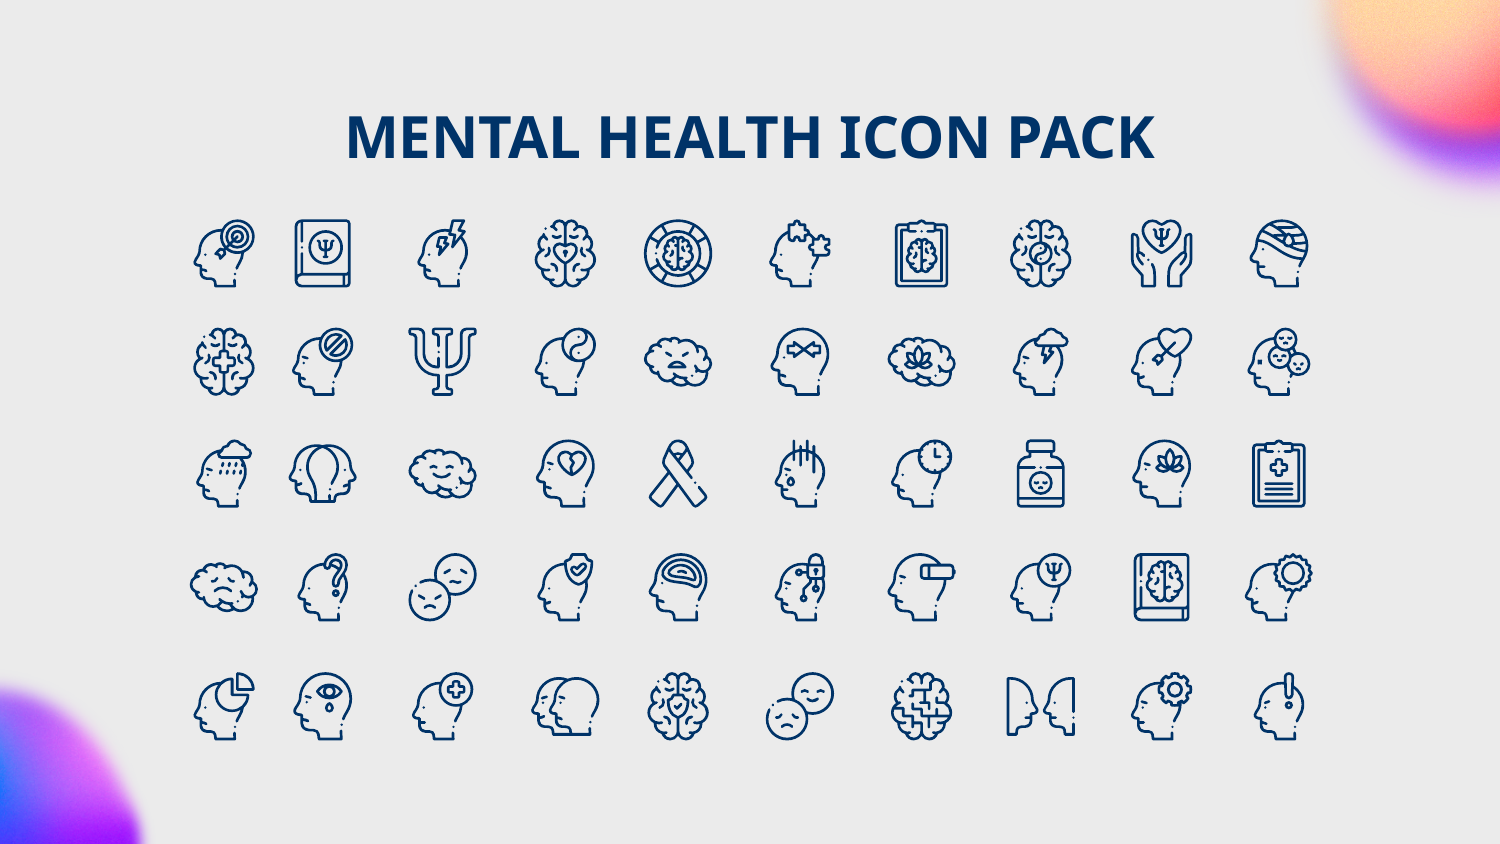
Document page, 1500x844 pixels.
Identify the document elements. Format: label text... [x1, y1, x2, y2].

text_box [765, 671, 835, 741]
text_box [1130, 671, 1193, 741]
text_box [530, 676, 600, 736]
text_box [408, 448, 477, 499]
picture [1295, 0, 1500, 218]
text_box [1009, 219, 1072, 288]
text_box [535, 439, 596, 508]
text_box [189, 561, 259, 613]
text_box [1009, 552, 1072, 622]
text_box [193, 327, 255, 396]
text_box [890, 671, 953, 741]
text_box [1016, 439, 1065, 508]
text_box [773, 439, 826, 508]
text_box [887, 336, 956, 387]
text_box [886, 552, 956, 622]
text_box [192, 671, 255, 741]
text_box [768, 219, 831, 288]
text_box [1251, 439, 1306, 508]
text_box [296, 552, 349, 622]
title MENTAL HEALTH ICON PACK [116, 88, 1383, 183]
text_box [195, 439, 253, 508]
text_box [292, 671, 353, 741]
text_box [1130, 327, 1194, 397]
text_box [1253, 671, 1305, 741]
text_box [1011, 327, 1069, 396]
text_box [1244, 552, 1314, 622]
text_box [287, 444, 358, 504]
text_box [408, 327, 477, 396]
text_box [647, 439, 709, 508]
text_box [643, 336, 713, 387]
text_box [894, 219, 949, 288]
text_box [408, 552, 477, 622]
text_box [533, 327, 597, 396]
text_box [643, 219, 713, 288]
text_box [890, 439, 953, 508]
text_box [1131, 439, 1192, 508]
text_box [294, 219, 351, 288]
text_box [534, 219, 597, 288]
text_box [647, 671, 709, 741]
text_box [416, 219, 469, 288]
picture [0, 623, 269, 844]
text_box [1006, 676, 1076, 736]
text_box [1248, 219, 1309, 288]
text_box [1133, 552, 1190, 622]
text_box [411, 671, 474, 741]
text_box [769, 327, 830, 396]
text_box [647, 552, 708, 622]
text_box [1130, 219, 1193, 288]
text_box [192, 219, 255, 288]
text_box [773, 552, 826, 622]
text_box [291, 327, 354, 396]
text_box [536, 552, 594, 622]
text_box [1246, 327, 1311, 396]
